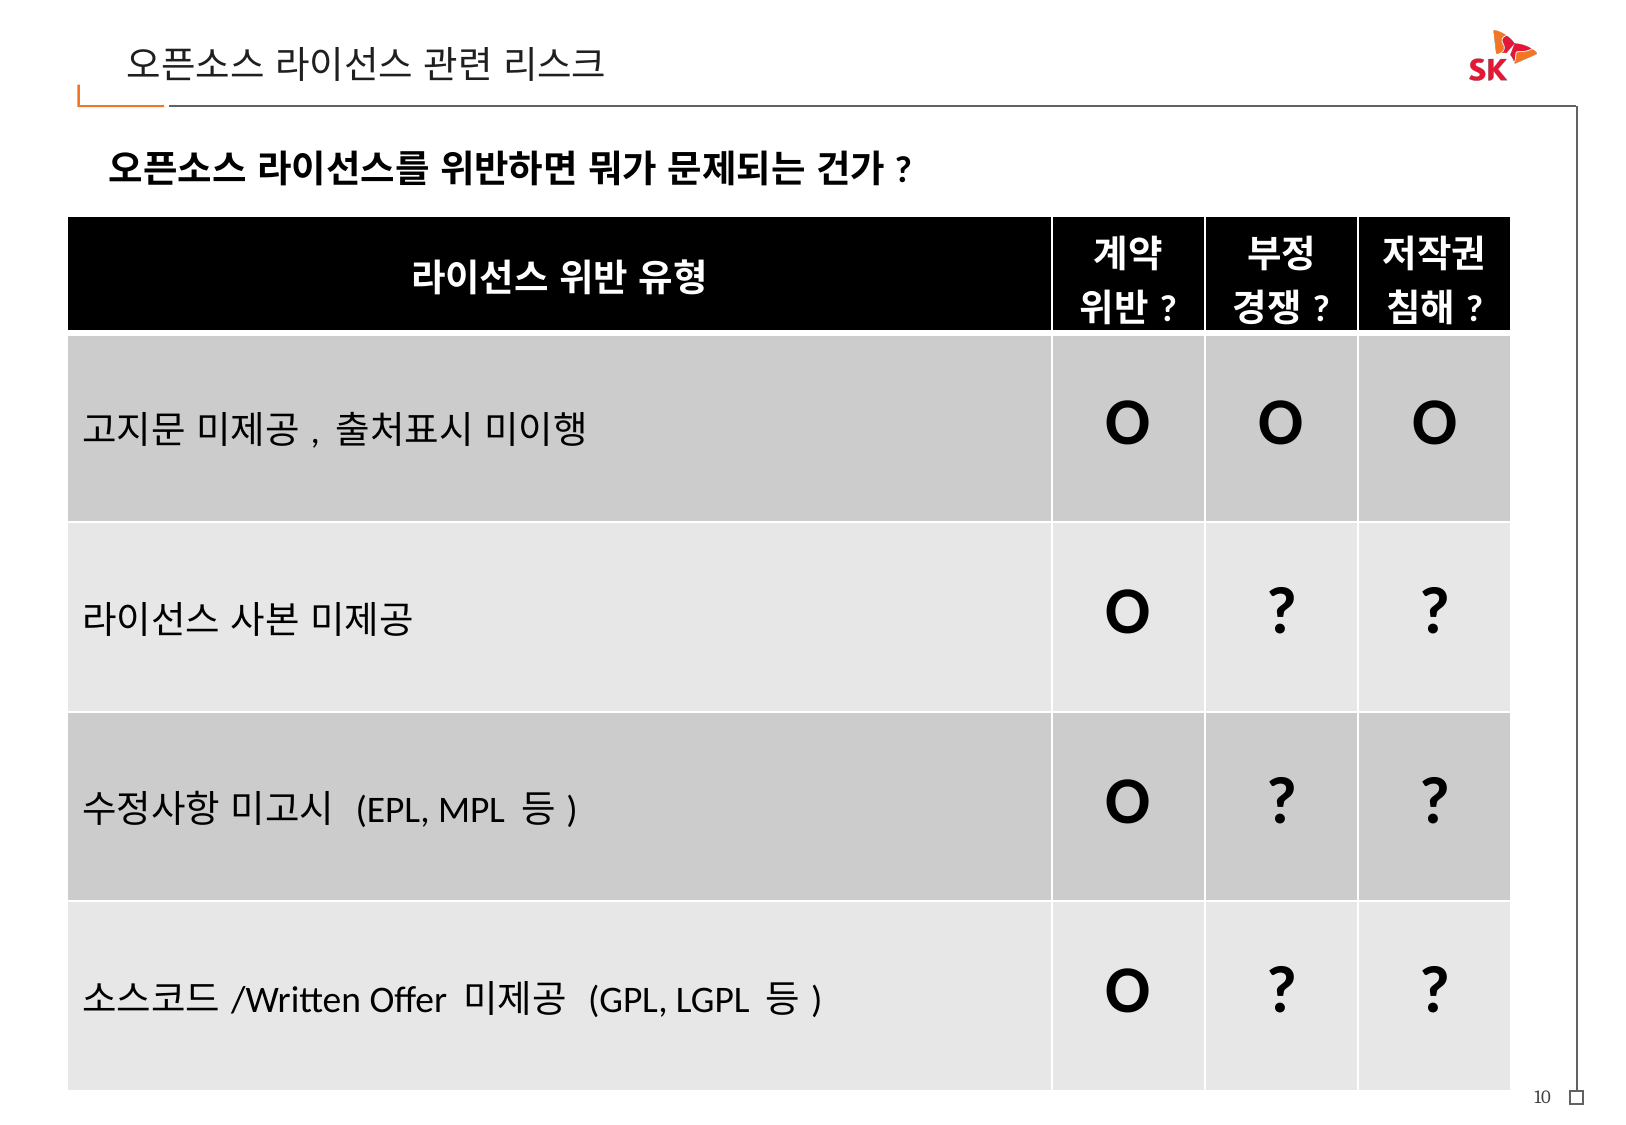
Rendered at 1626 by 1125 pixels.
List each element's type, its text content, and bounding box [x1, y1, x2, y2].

text_box 오픈소스 라이선스 관련 리스크 [112, 33, 622, 94]
table_cell 소스코드/Written Offer 미제공 (GPL, LGPL 등) [68, 902, 1051, 1090]
table_cell O [1359, 336, 1510, 521]
table_header 계약 위반? [1053, 217, 1204, 330]
table_cell O [1053, 713, 1204, 900]
text_box 오픈소스 라이선스를 위반하면 뭐가 문제되는 건가? [93, 137, 928, 198]
table_cell 라이선스 사본 미제공 [68, 523, 1051, 711]
table_cell ? [1359, 713, 1510, 900]
table_cell O [1053, 336, 1204, 521]
table_cell 수정사항 미고시 (EPL, MPL 등) [68, 713, 1051, 900]
table_header 저작권 침해? [1359, 217, 1510, 330]
table_cell ? [1359, 523, 1510, 711]
table_cell ? [1206, 713, 1357, 900]
table_cell ? [1359, 902, 1510, 1090]
table_cell 고지문 미제공, 출처표시 미이행 [68, 336, 1051, 521]
table_cell O [1053, 523, 1204, 711]
table_cell ? [1206, 902, 1357, 1090]
picture [1469, 30, 1537, 81]
table_cell O [1053, 902, 1204, 1090]
table_cell O [1206, 336, 1357, 521]
table_cell ? [1206, 523, 1357, 711]
table_header 라이선스 위반 유형 [68, 217, 1051, 330]
table_header 부정 경쟁? [1206, 217, 1357, 330]
